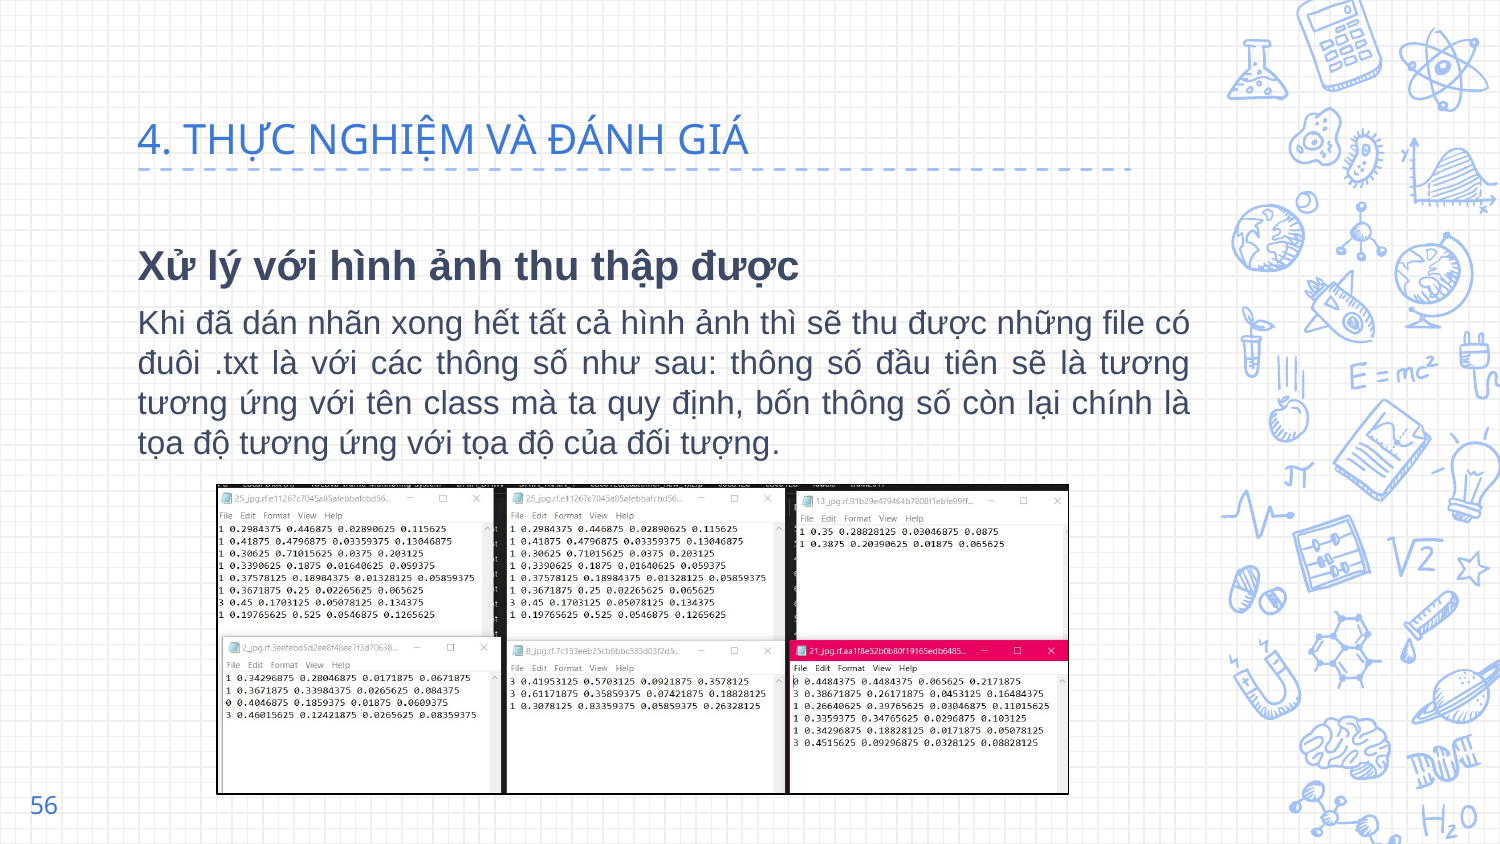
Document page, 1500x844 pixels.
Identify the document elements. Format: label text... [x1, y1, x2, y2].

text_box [216, 484, 1069, 795]
title 4. THỰC NGHIỆM VÀ ĐÁNH GIÁ [122, 36, 1130, 178]
list Xử lý với hình ảnh thu thập được Khi đã dán nhãn xong hết tất cả hình ảnh thì sẽ thu được những file có đuôi .txt là với các thông số như sau: thông số đầu tiên sẽ là tương tương ứng với tên class mà ta quy định, bốn thông số còn lại chính là tọa độ tương ứng với tọa độ của đối tượng. [122, 223, 1207, 696]
slide_number 56 [14, 774, 105, 840]
